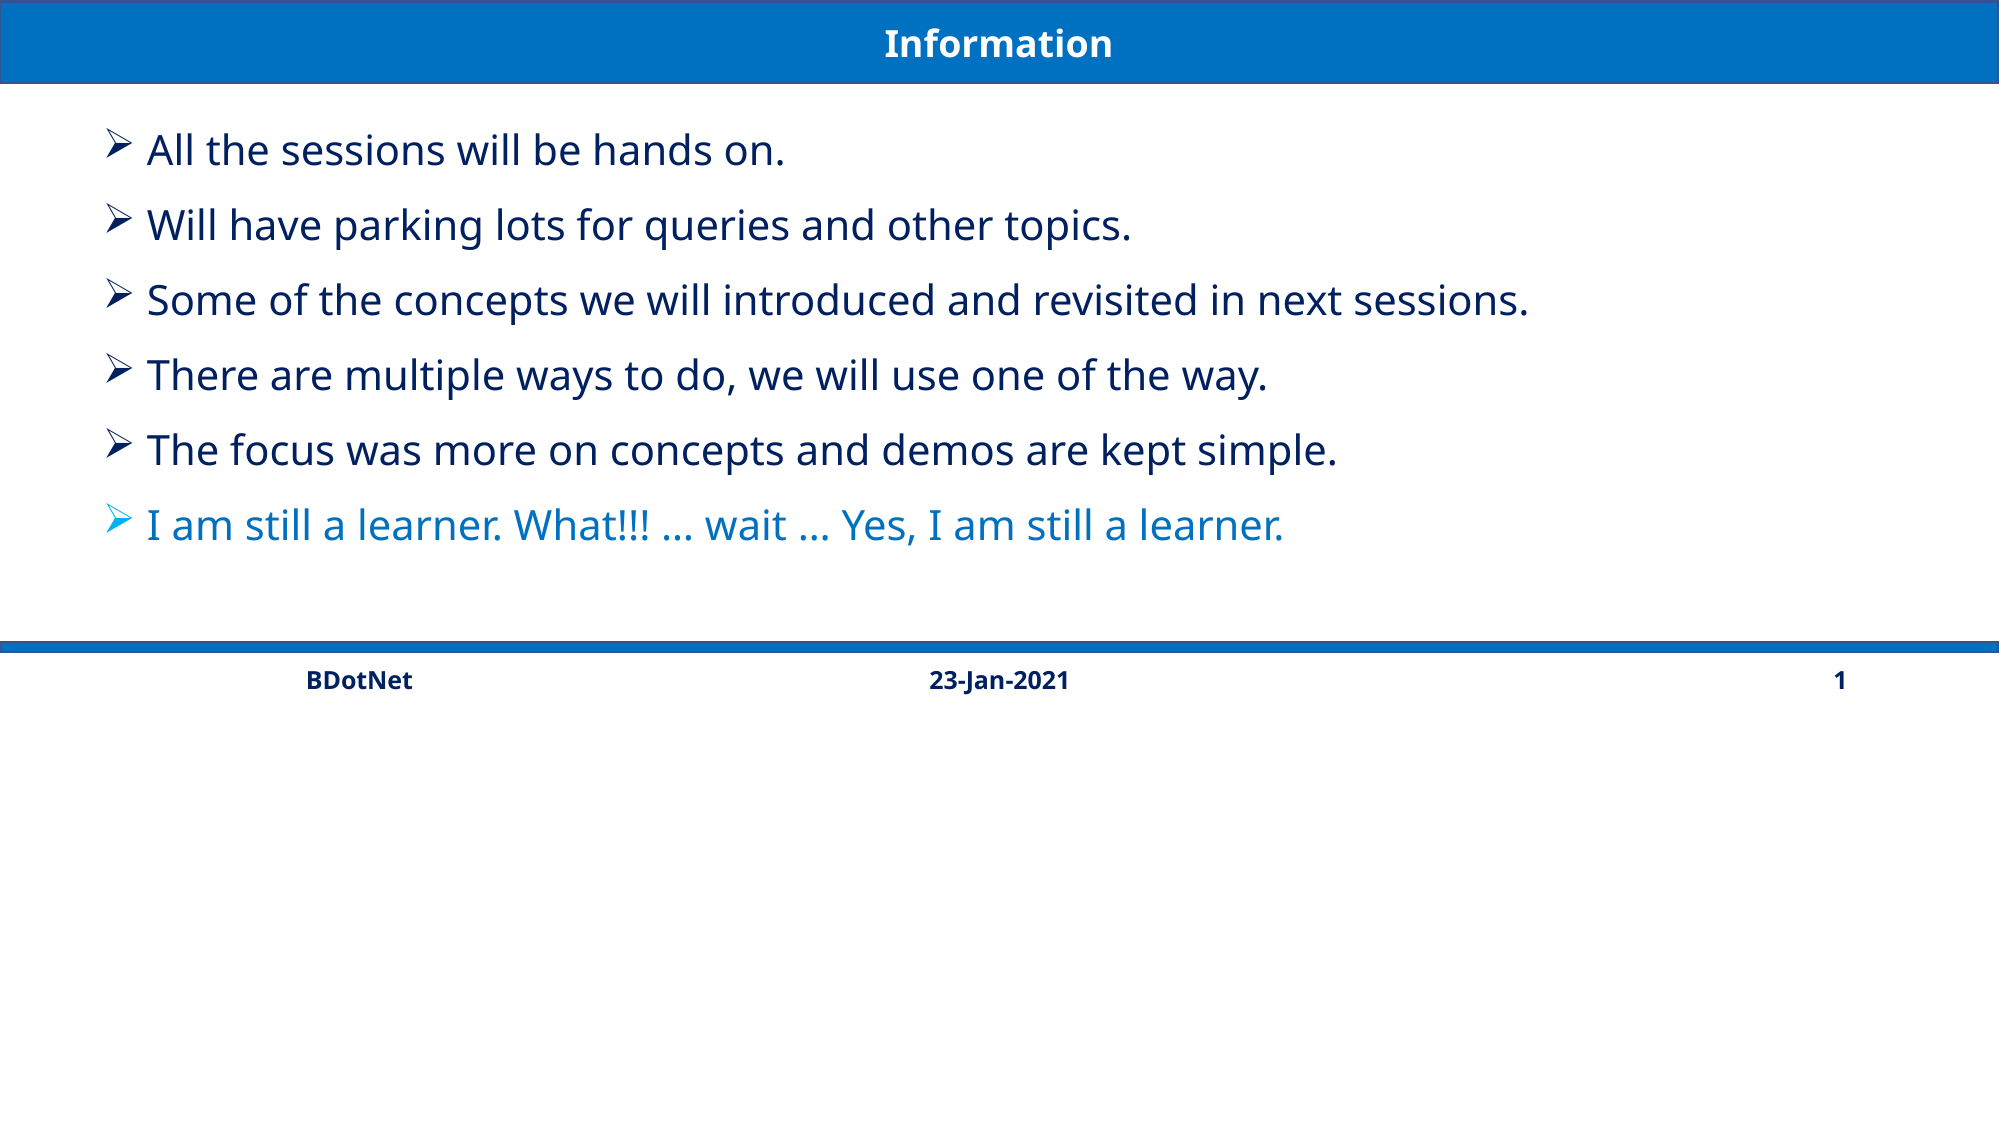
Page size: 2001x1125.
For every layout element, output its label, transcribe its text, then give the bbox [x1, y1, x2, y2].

text_box All the sessions will be hands on. Will have parking lots for queries and other topics. Some of the concepts we will introduced and revisited in next sessions. There are multiple ways to do, we will use one of the way. The focus was more on concepts and demos are kept simple. I am still a learner. What!!! … wait … Yes, I am still a learner. [13, 91, 1988, 557]
text_box [0, 641, 1999, 653]
text_box BDotNet [21, 649, 697, 710]
text_box Information [0, 0, 1999, 84]
footer 23-Jan-2021 [697, 649, 1338, 710]
slide_number 1 [1412, 649, 1863, 710]
